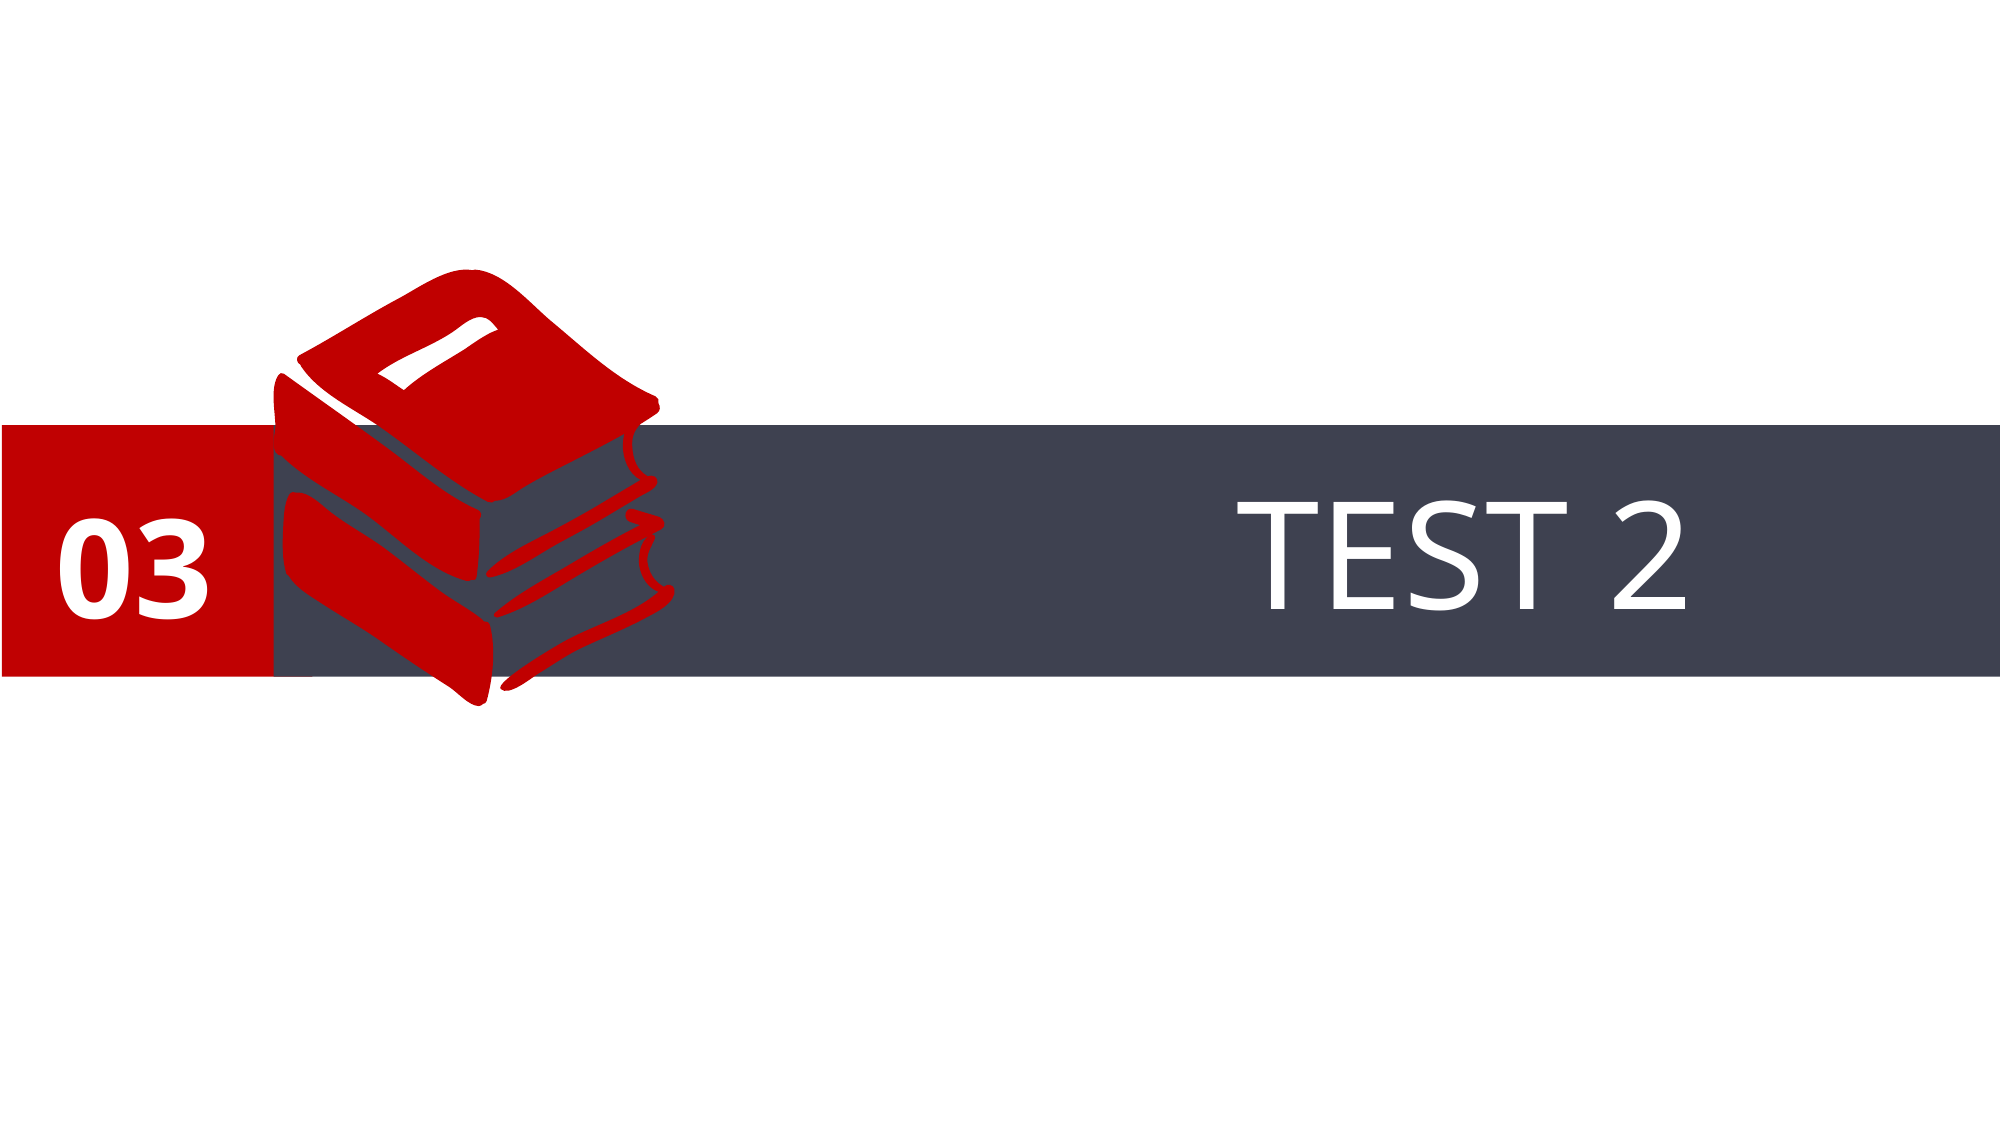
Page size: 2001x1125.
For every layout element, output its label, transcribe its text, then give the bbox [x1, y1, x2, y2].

text_box [313, 498, 494, 707]
text_box [273, 599, 433, 678]
text_box TEST 2 [879, 452, 2000, 648]
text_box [1, 425, 313, 677]
text_box [273, 373, 482, 581]
text_box [297, 269, 660, 578]
text_box [313, 424, 2000, 678]
text_box [493, 508, 675, 691]
